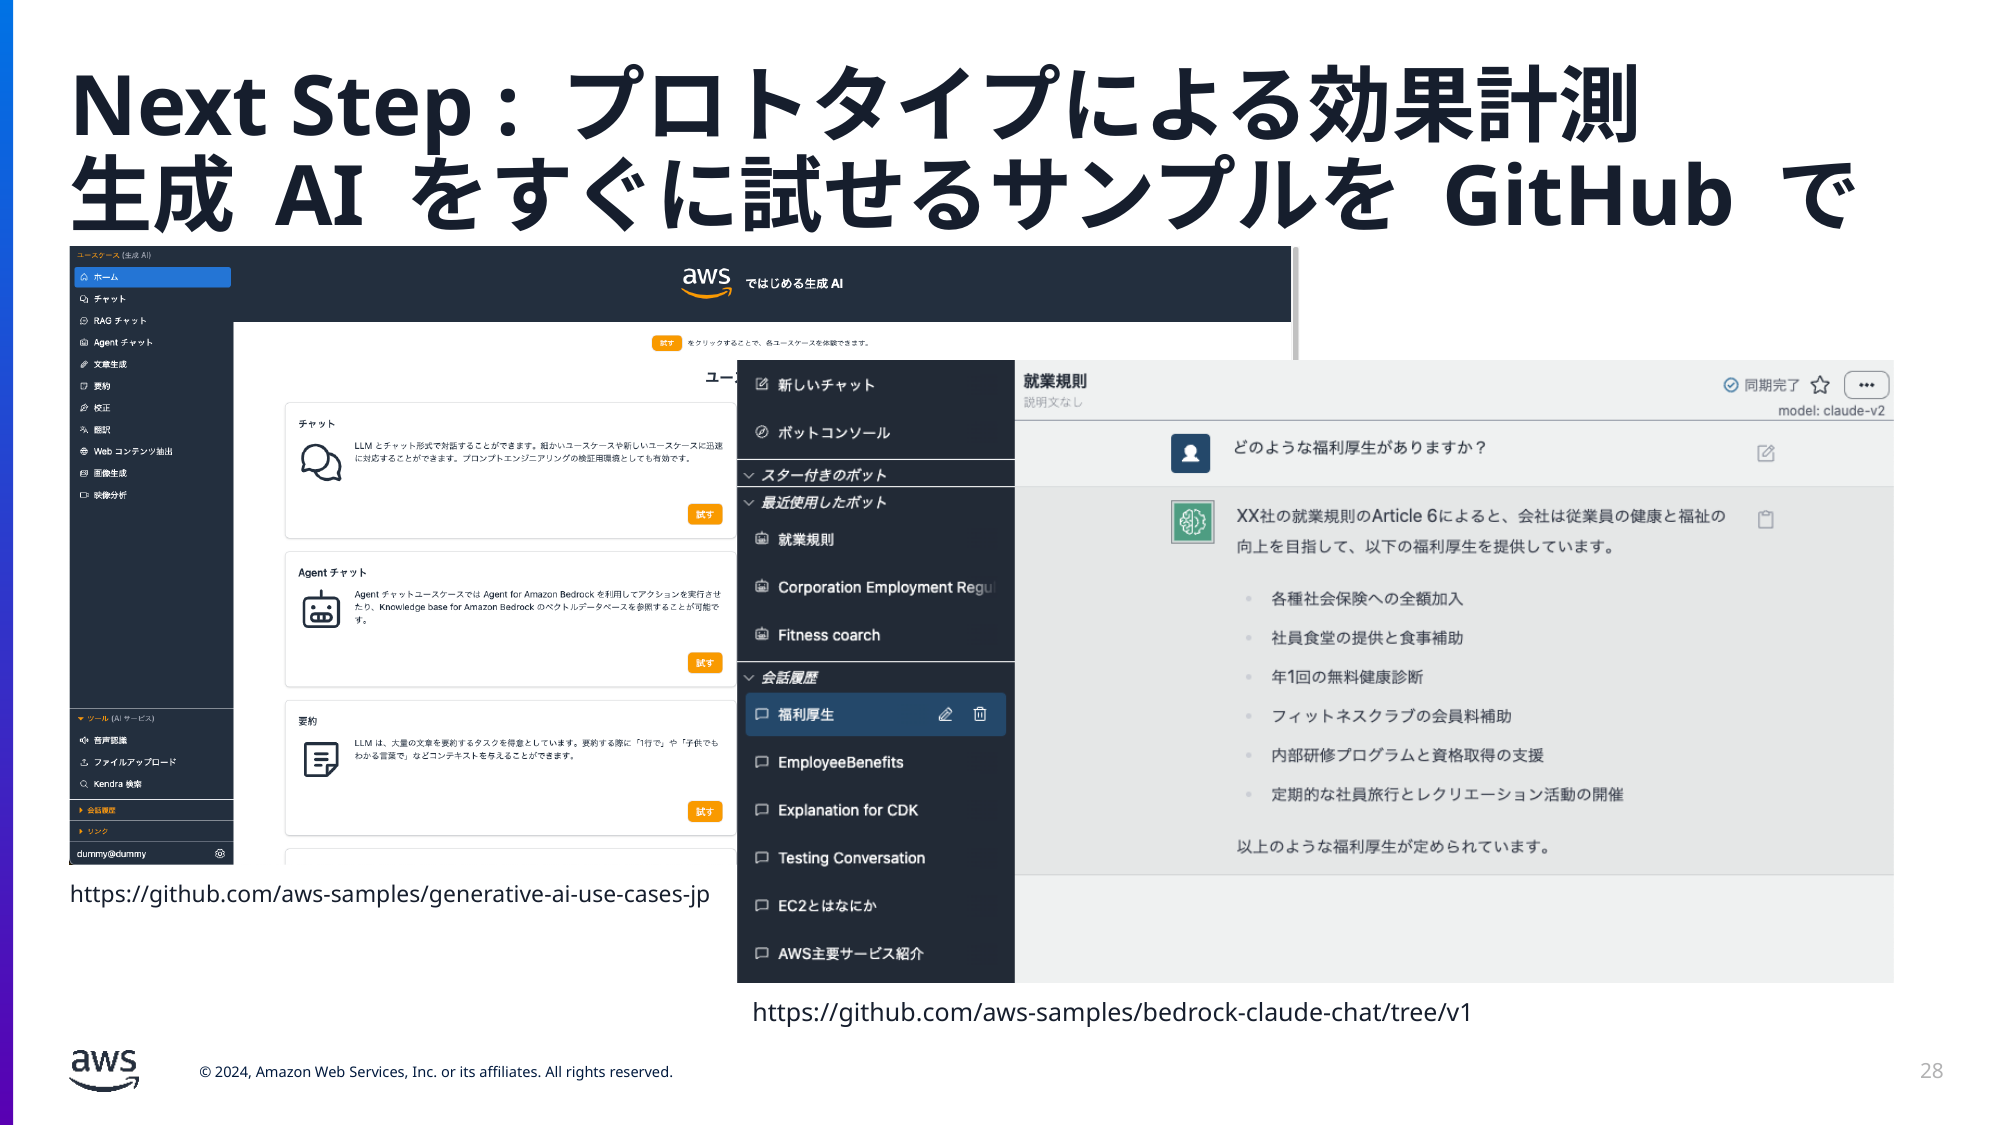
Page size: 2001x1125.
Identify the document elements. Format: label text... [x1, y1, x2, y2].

picture [69, 246, 1894, 983]
text_box https://github.com/aws-samples/generative-ai-use-cases-jp [55, 872, 737, 915]
title Next Step : プロトタイプによる効果計測 生成 AI をすぐに試せるサンプルを GitHub で公開 [69, 56, 1944, 163]
text_box https://github.com/aws-samples/bedrock-claude-chat/tree/v1 [737, 989, 1738, 1034]
slide_number 28 [1493, 1041, 1944, 1102]
picture [69, 1050, 139, 1092]
